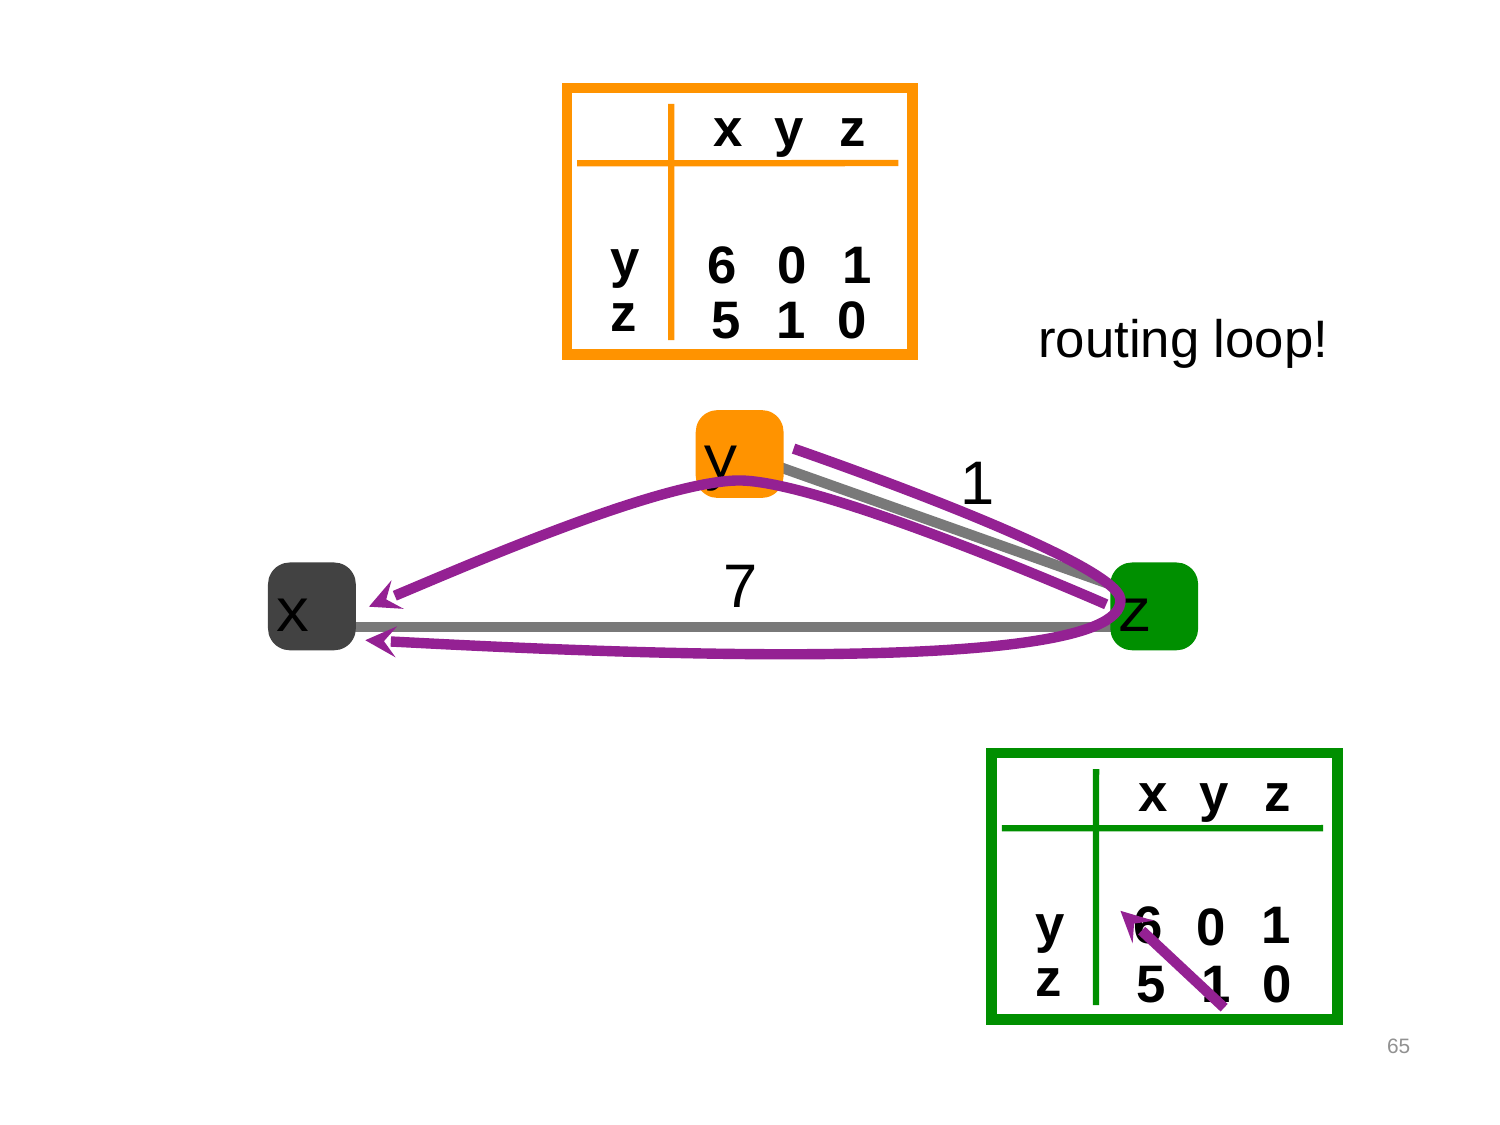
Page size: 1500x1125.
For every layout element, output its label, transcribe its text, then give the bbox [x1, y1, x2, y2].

text_box y [1193, 755, 1238, 825]
text_box 6 [701, 224, 737, 301]
text_box z [1029, 937, 1070, 1014]
text_box x [267, 562, 356, 651]
text_box [991, 752, 1338, 1020]
text_box [365, 448, 1121, 653]
text_box z [1110, 562, 1199, 651]
text_box x [707, 90, 752, 160]
text_box 0 [832, 279, 868, 356]
text_box z [604, 272, 645, 349]
slide_number 65 [1074, 1024, 1426, 1101]
text_box 1 [955, 437, 999, 523]
text_box y [1029, 883, 1070, 937]
text_box z [833, 90, 878, 160]
text_box x [1132, 755, 1177, 825]
text_box z [1258, 755, 1303, 825]
text_box 1 [770, 279, 799, 356]
text_box y [695, 410, 784, 485]
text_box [1127, 884, 1278, 963]
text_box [1130, 943, 1290, 1020]
text_box routing loop! [1032, 298, 1386, 374]
text_box 5 [706, 301, 734, 356]
text_box [566, 87, 913, 355]
text_box y [768, 90, 813, 160]
text_box [368, 482, 716, 608]
text_box y [604, 218, 645, 272]
